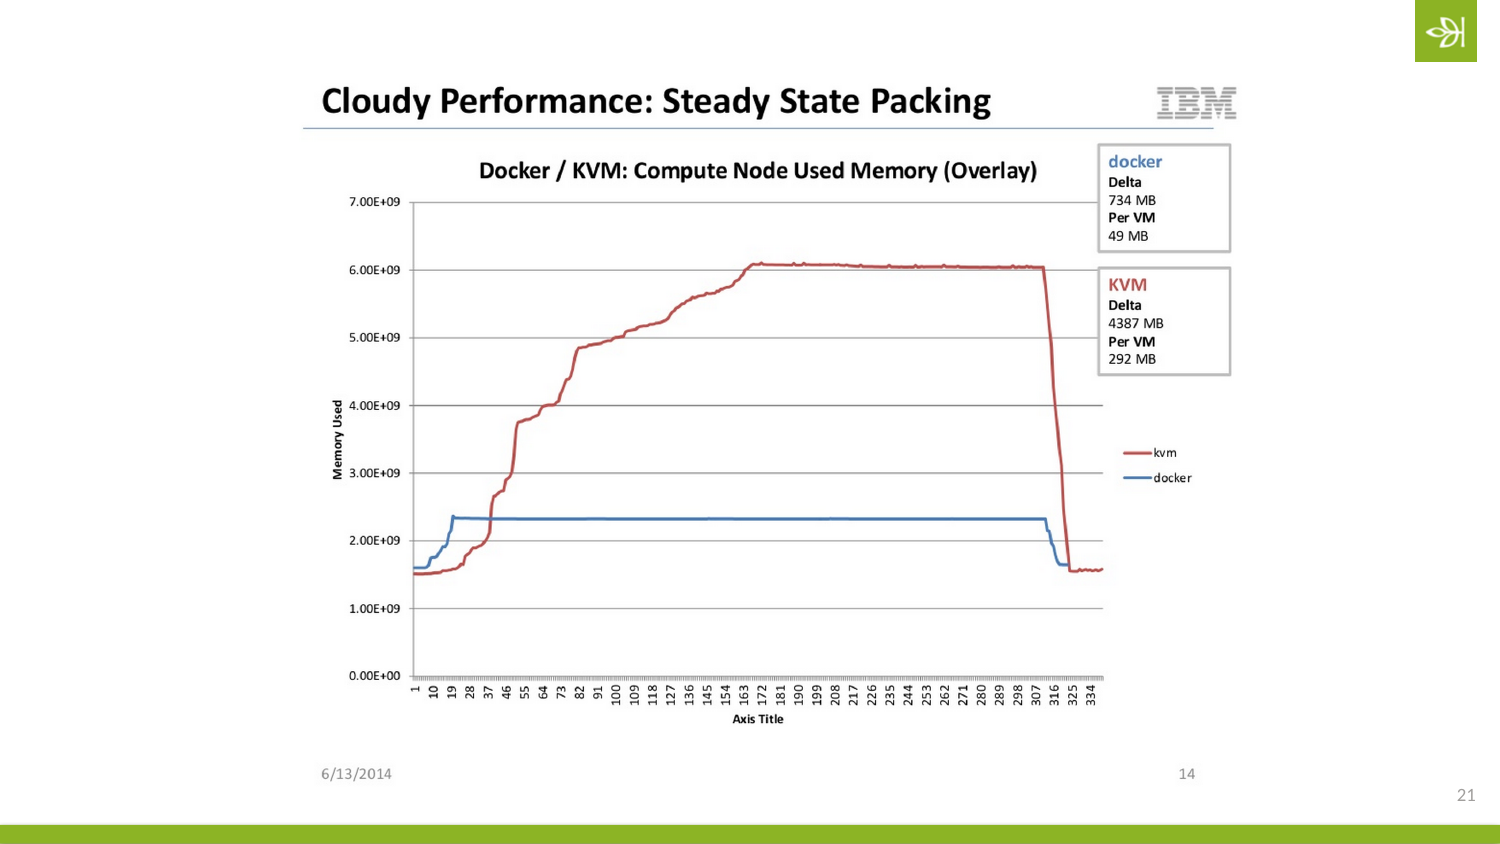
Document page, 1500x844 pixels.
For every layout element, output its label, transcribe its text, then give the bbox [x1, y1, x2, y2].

picture [1415, 0, 1477, 62]
picture [298, 77, 1243, 788]
slide_number 21 [1446, 782, 1476, 815]
